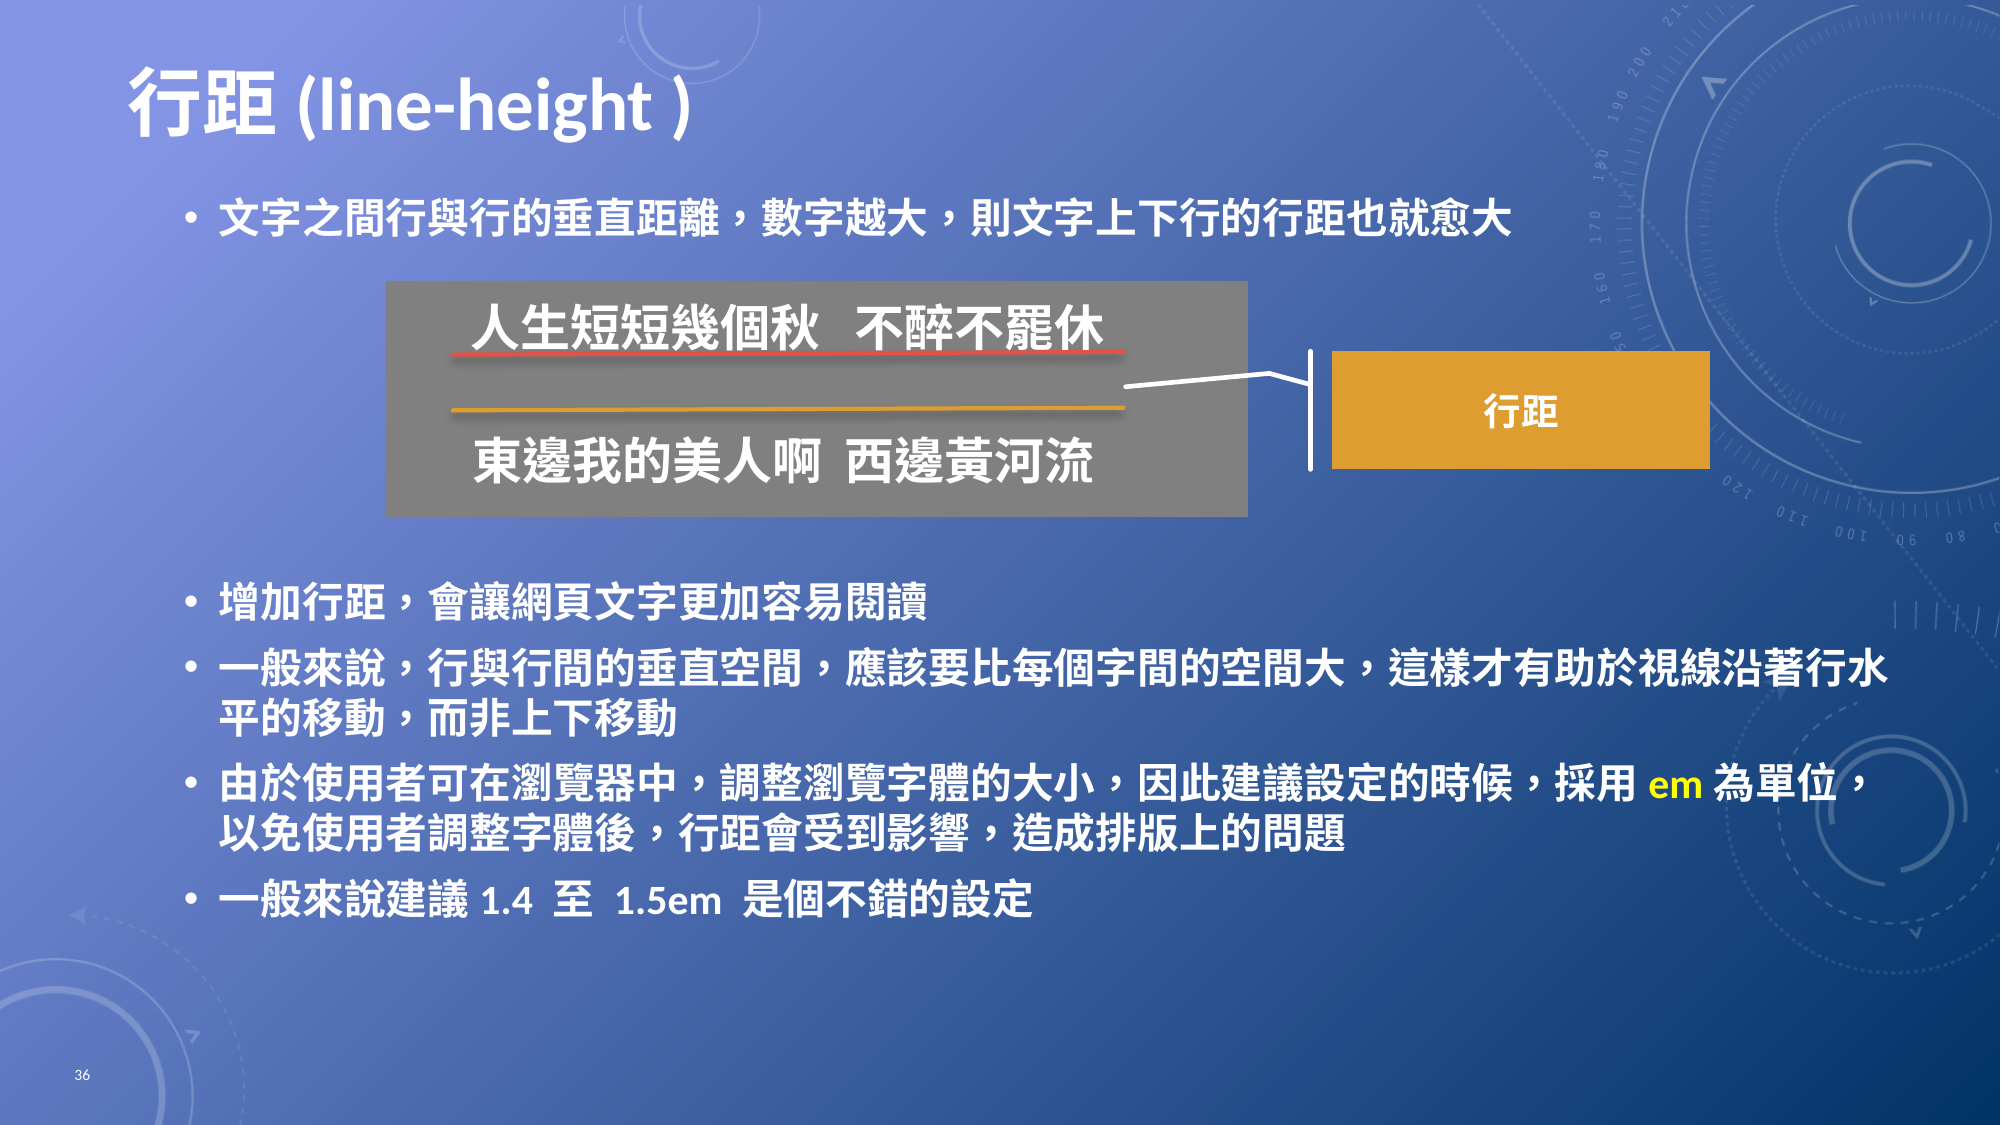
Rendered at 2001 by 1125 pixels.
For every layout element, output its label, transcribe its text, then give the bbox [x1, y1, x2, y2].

picture [0, 5, 2000, 1125]
text_box 行距 [1332, 351, 1710, 469]
title 行距(line-height ) [112, 24, 1775, 177]
list 文字之間行與行的垂直距離，數字越大，則文字上下行的行距也就愈大 增加行距，會讓網頁文字更加容易閱讀 一般來說，行與行間的垂直空間，應該要比每個字間的空間大，這樣才有助於視線沿著行水平的移動，而非上下移動 由於使用者可在瀏覽器中，調整瀏覽字體的大小，因此建議設定的時候，採用em為單位，以免使用者調整字體後，行距會受到影響，造成排版上的問題 一般來說建議1.4 至 1.5em 是個不錯的設定 [112, 184, 1910, 1094]
slide_number 36 [14, 1043, 106, 1106]
text_box 行距 [1253, 349, 1312, 471]
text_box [385, 280, 1249, 518]
